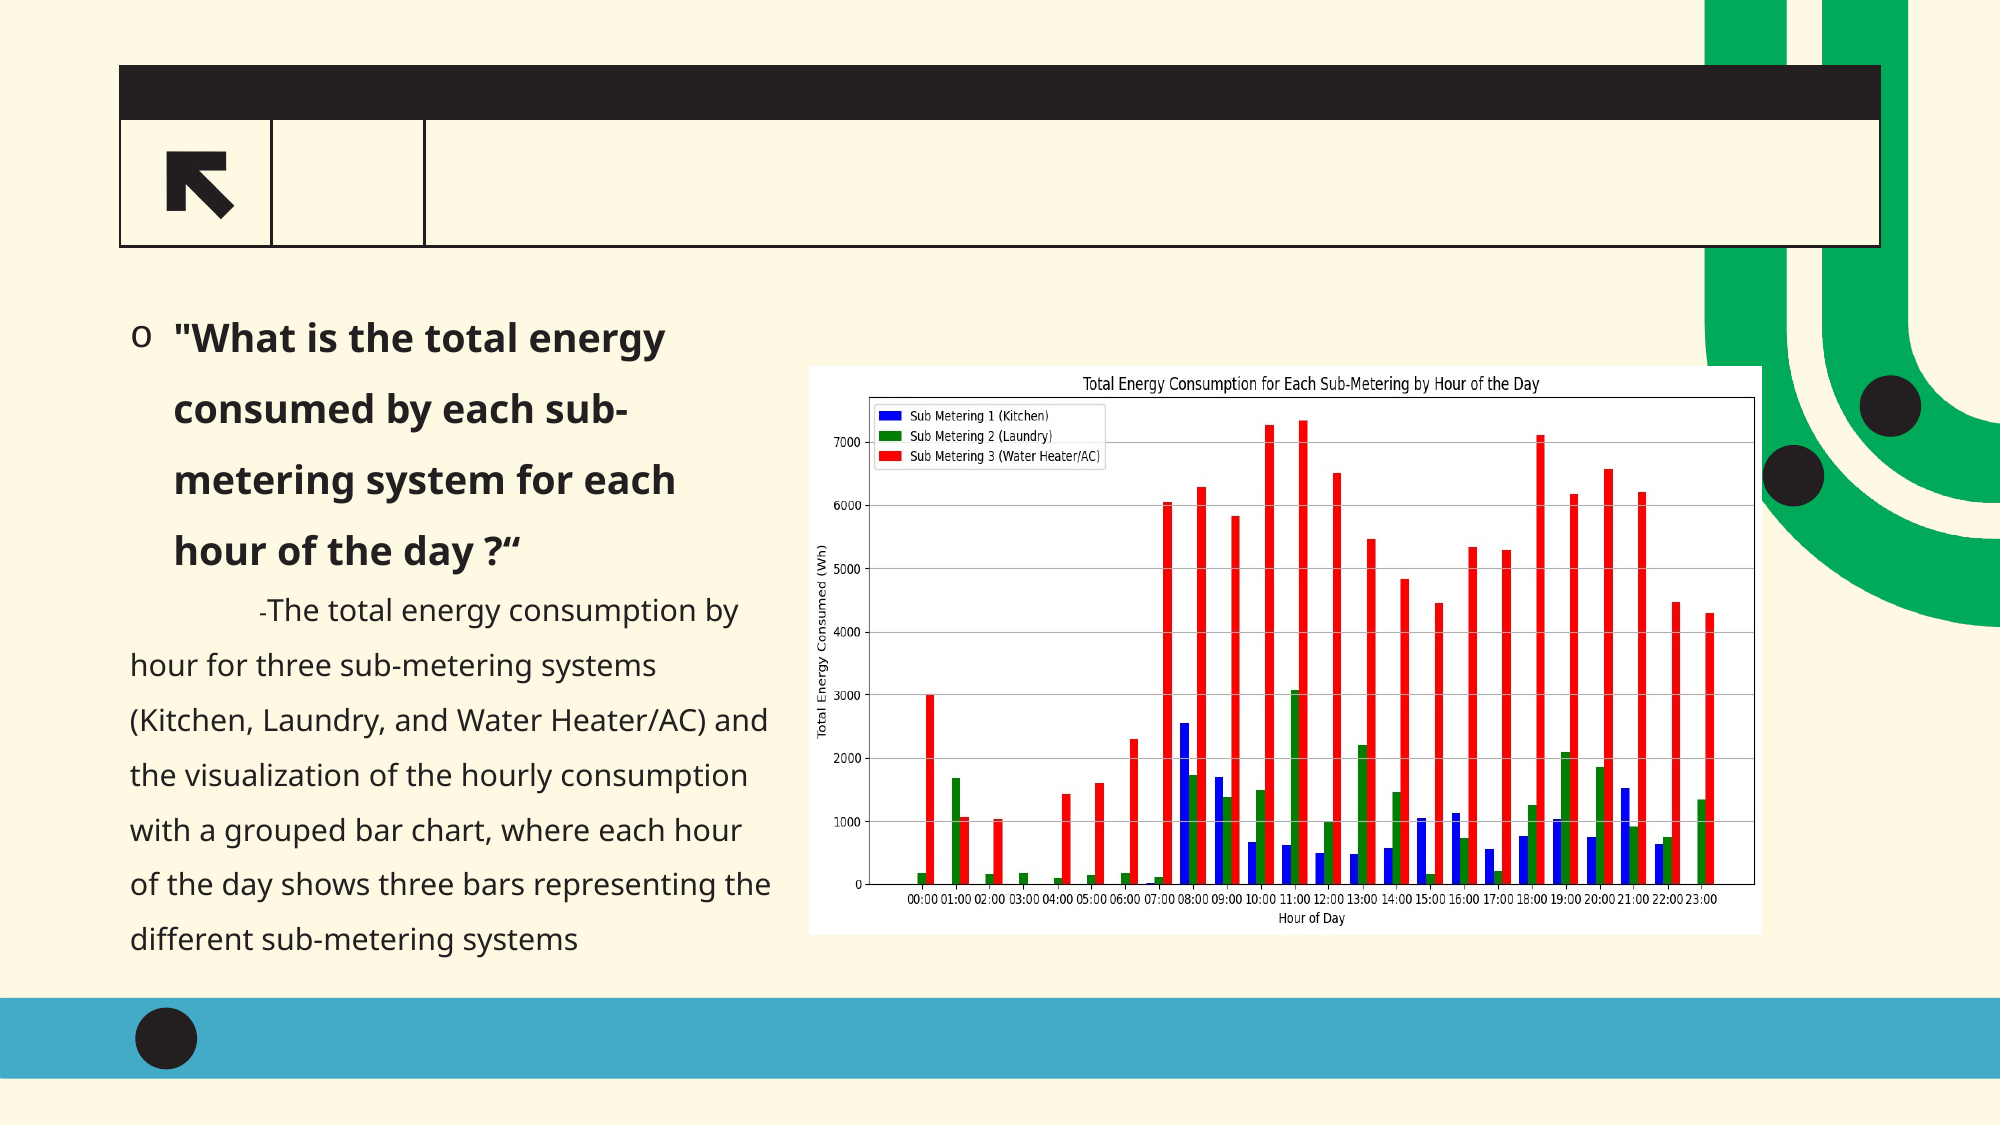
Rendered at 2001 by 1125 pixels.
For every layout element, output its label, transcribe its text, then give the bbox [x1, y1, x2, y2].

list "What is the total energy consumed by each sub-metering system for each hour of the day ?“ -The total energy consumption by hour for three sub-metering systems (Kitchen, Laundry, and Water Heater/AC) and the visualization of the hourly consumption with a grouped bar chart, where each hour of the day shows three bars representing the different sub-metering systems [115, 282, 788, 993]
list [809, 366, 1762, 935]
picture [1702, 0, 2000, 629]
picture [121, 120, 273, 258]
